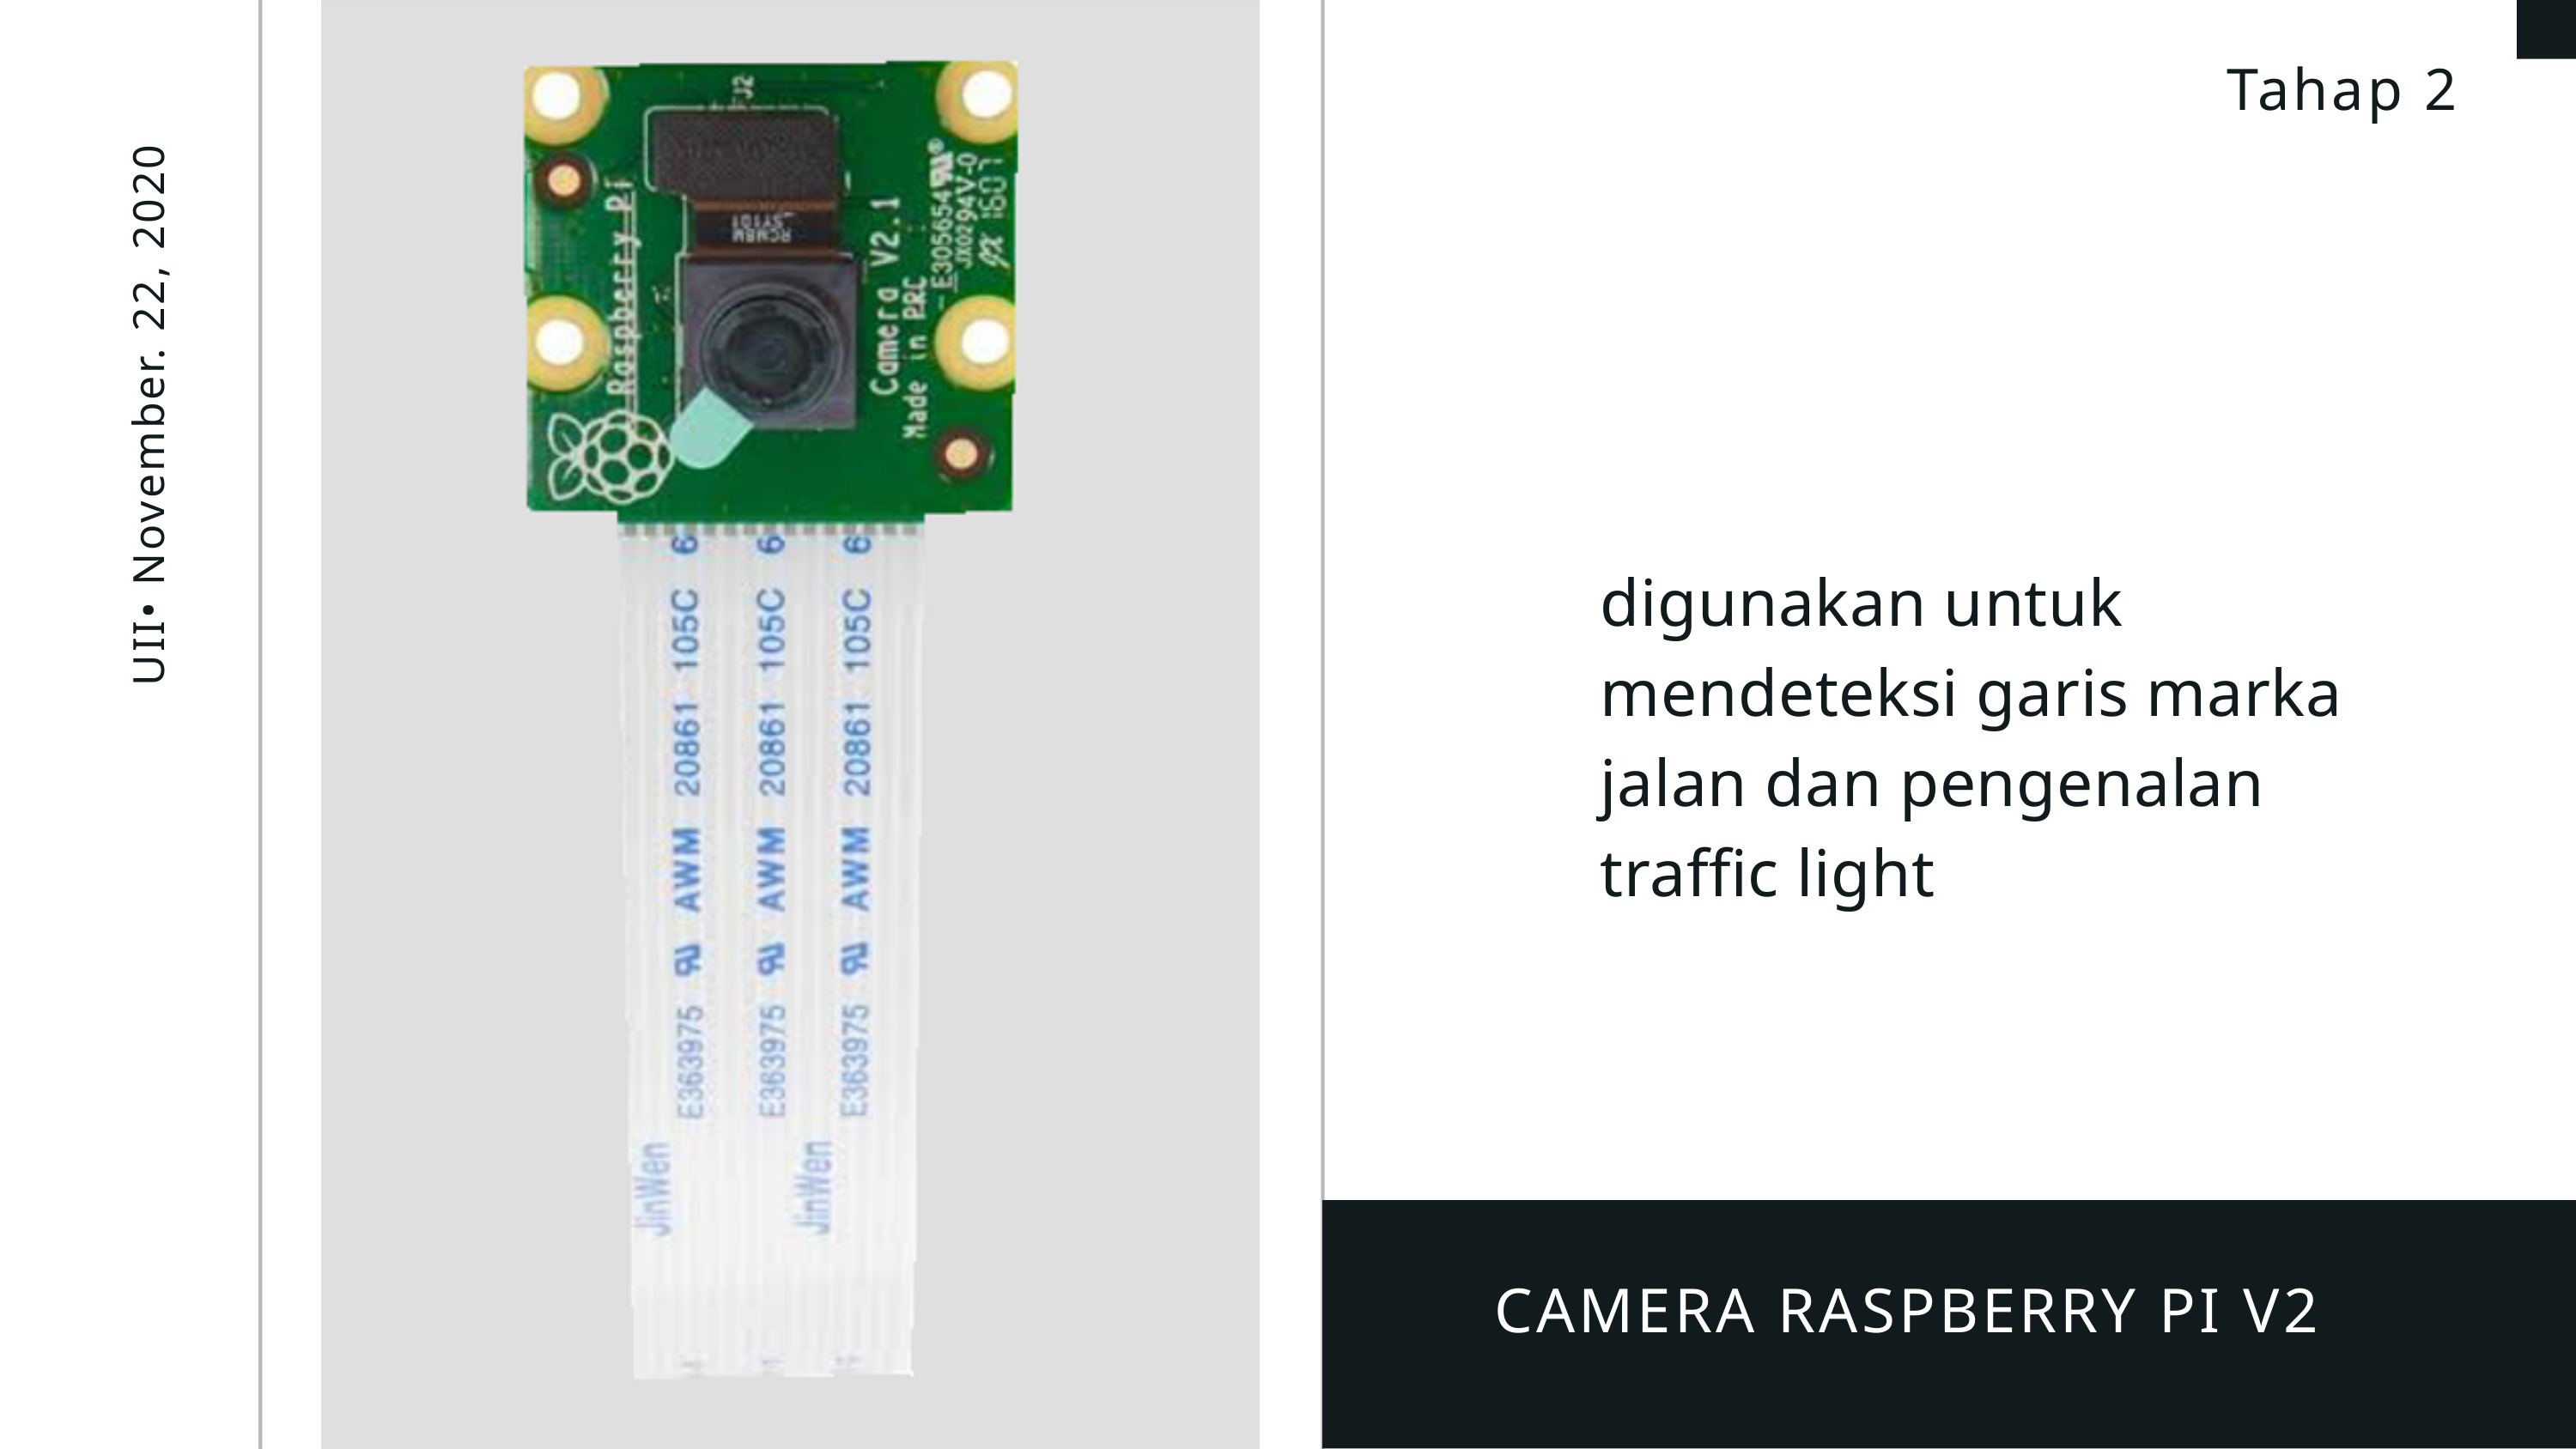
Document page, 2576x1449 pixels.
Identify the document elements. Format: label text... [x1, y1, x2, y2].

text_box [1321, 0, 1325, 1199]
text_box digunakan untuk mendeteksi garis marka jalan dan pengenalan traffic light [1600, 549, 2432, 910]
text_box [2517, 0, 2576, 59]
text_box Tahap 2 [1450, 41, 2458, 123]
picture [321, 0, 1260, 1449]
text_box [1321, 1199, 2576, 1449]
text_box UII• November. 22, 2020 [112, 144, 173, 1114]
text_box [258, 0, 263, 1449]
